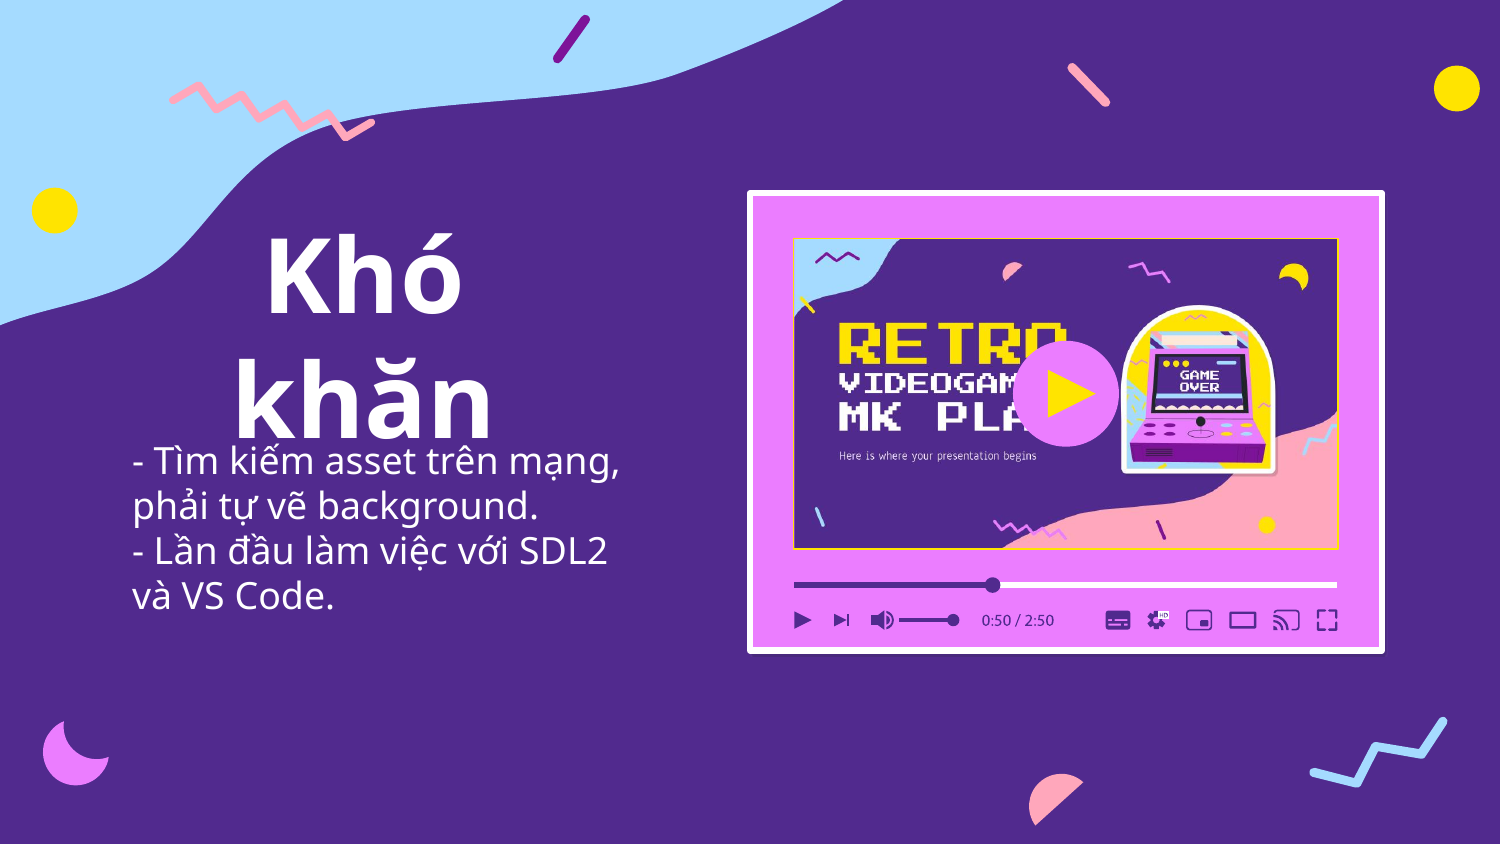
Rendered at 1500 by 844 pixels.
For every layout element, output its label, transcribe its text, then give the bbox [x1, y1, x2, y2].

text_box [749, 193, 1382, 651]
title Khó khăn [118, 287, 610, 382]
subtitle - Tìm kiếm asset trên mạng, phải tự vẽ background. - Lần đầu làm việc với SDL2 và VS Code. [116, 421, 661, 596]
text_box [1012, 340, 1120, 447]
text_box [794, 576, 1338, 632]
picture [794, 238, 1338, 549]
